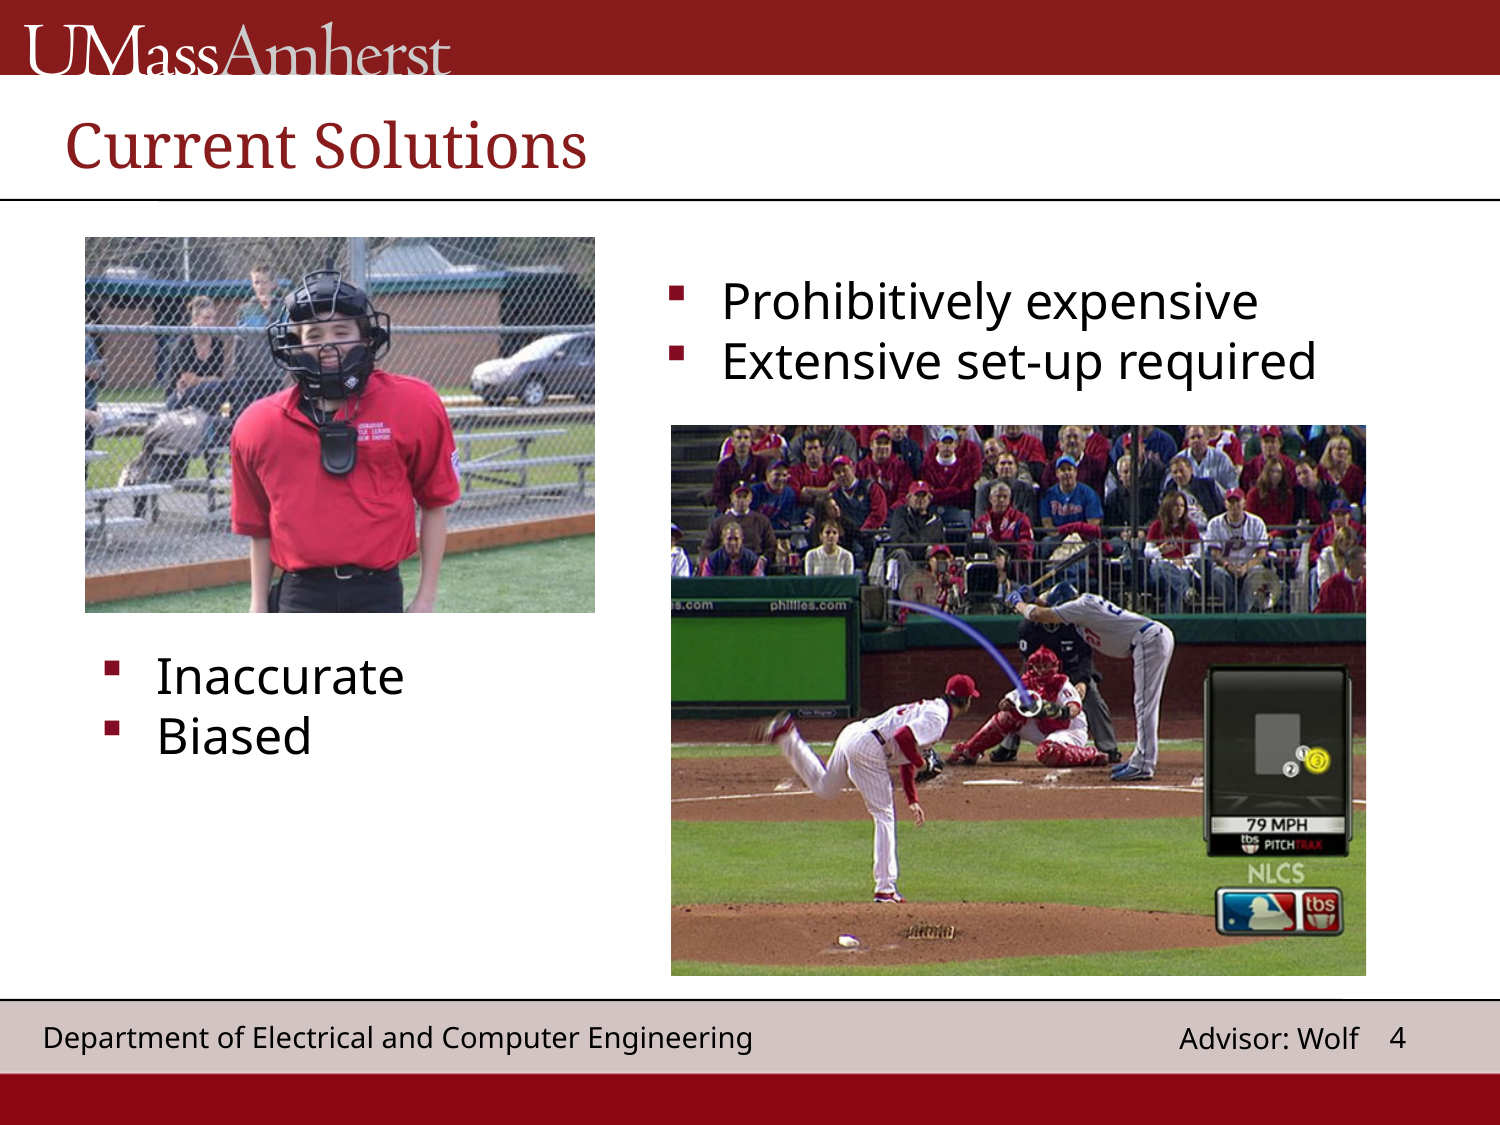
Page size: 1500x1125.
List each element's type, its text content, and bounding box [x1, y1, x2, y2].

picture [0, 1002, 1500, 1125]
picture [85, 237, 595, 613]
text_box Inaccurate Biased [85, 637, 635, 828]
picture [0, 0, 1500, 75]
text_box Current Solutions [49, 99, 1500, 188]
text_box Prohibitively expensive Extensive set-up required [650, 262, 1388, 453]
picture [670, 424, 1367, 976]
